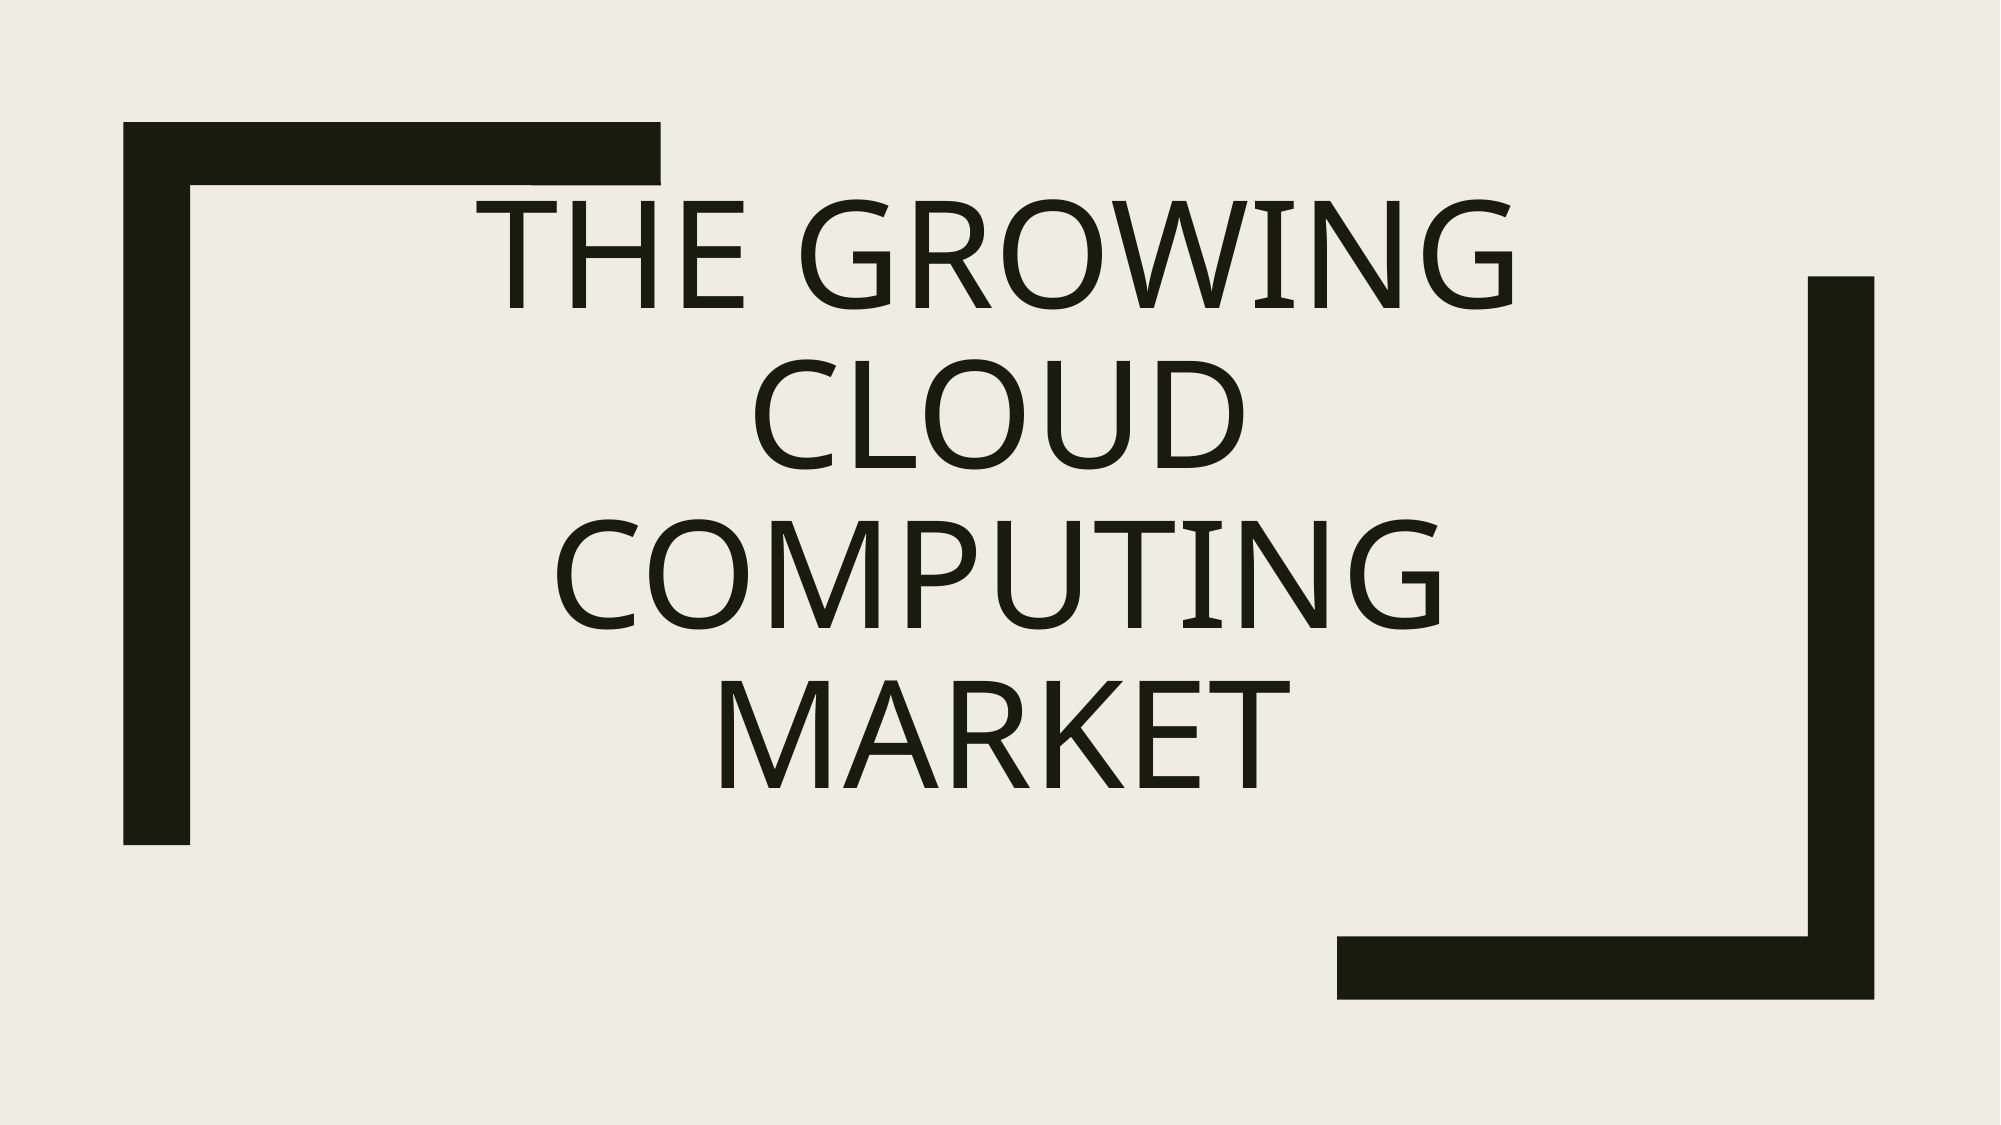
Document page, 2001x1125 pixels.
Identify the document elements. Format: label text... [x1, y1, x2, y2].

title The Growing cloud computing market [314, 484, 1686, 829]
